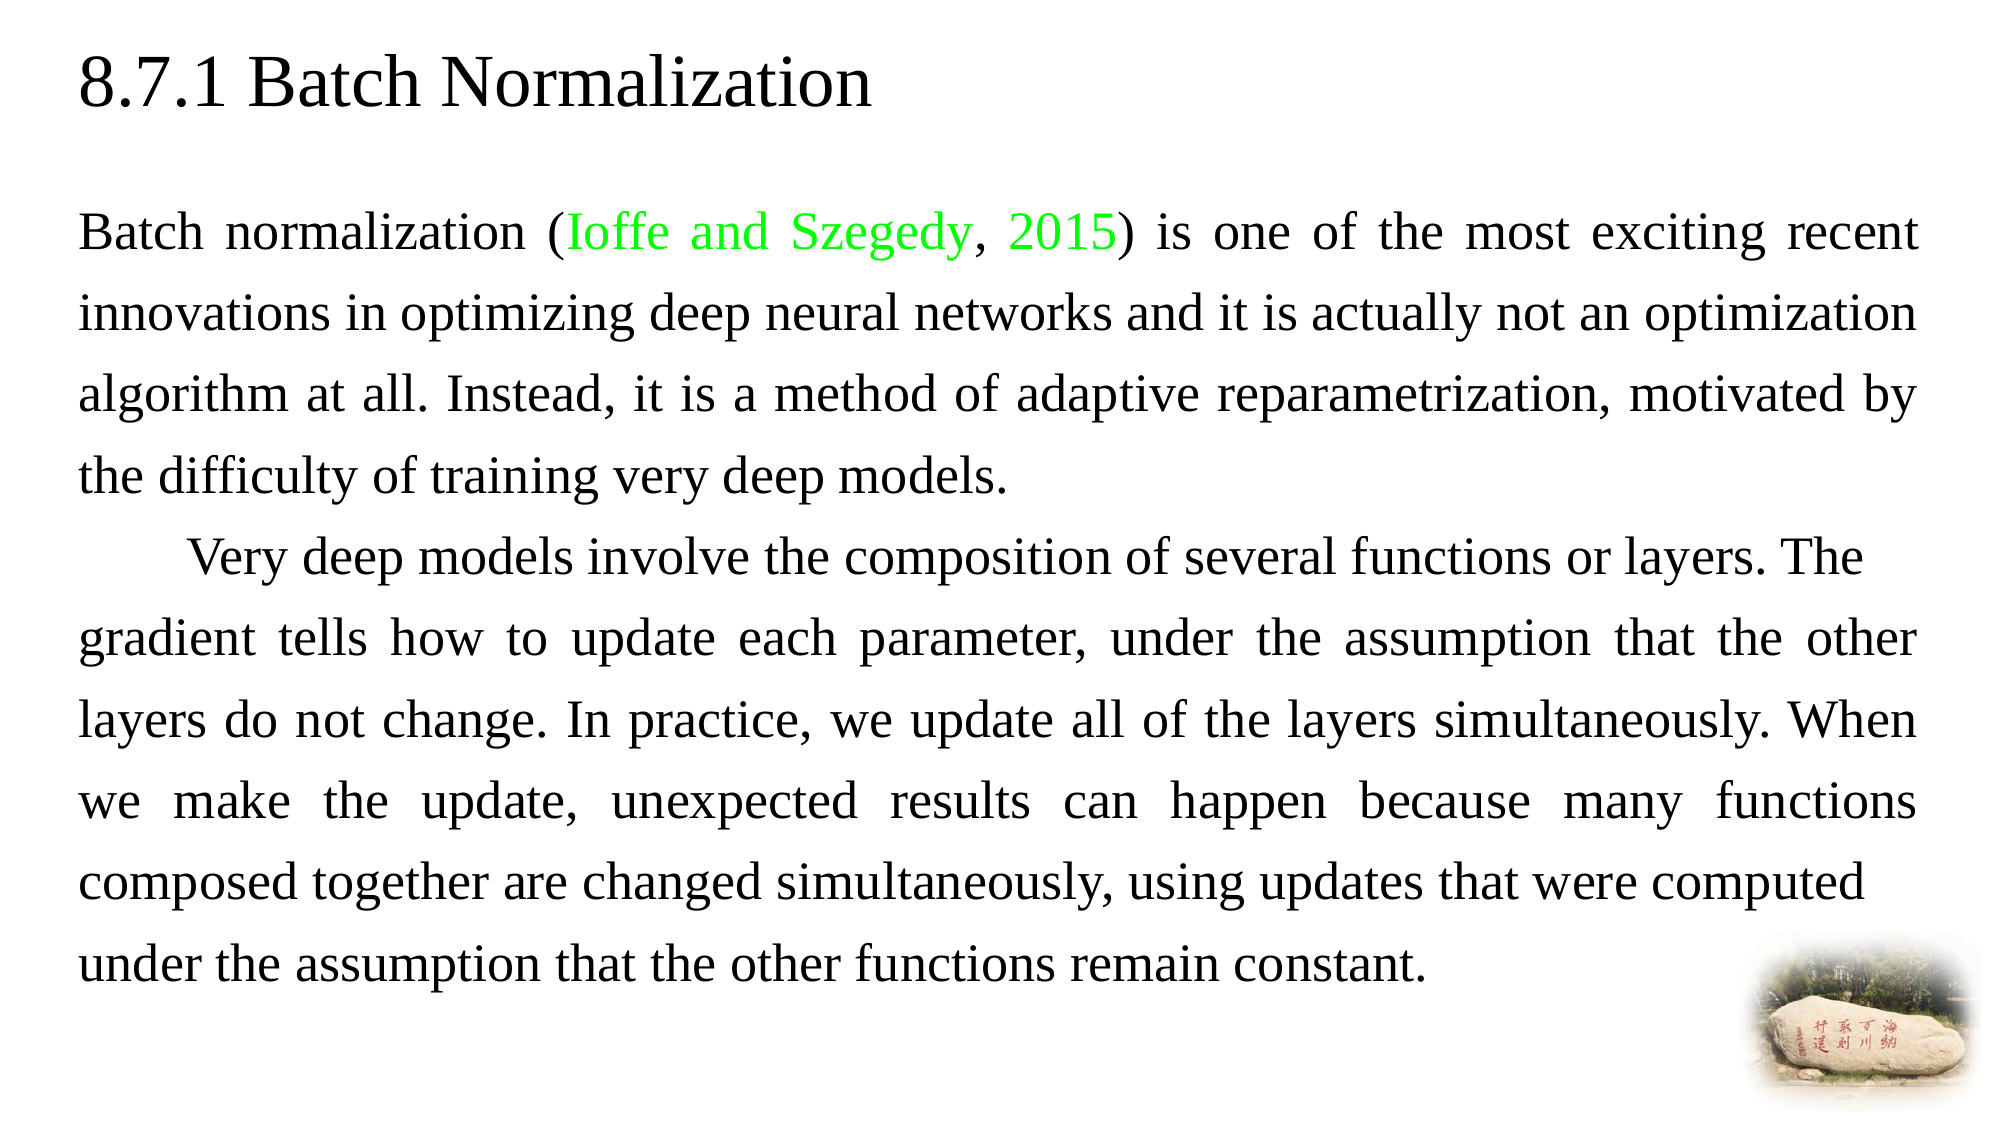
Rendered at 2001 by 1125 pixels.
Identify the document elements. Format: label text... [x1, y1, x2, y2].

list Batch normalization (Ioffe and Szegedy, 2015) is one of the most exciting recent innovations in optimizing deep neural networks and it is actually not an optimization algorithm at all. Instead, it is a method of adaptive reparametrization, motivated by the difficulty of training very deep models. Very deep models involve the composition of several functions or layers. The gradient tells how to update each parameter, under the assumption that the other layers do not change. In practice, we update all of the layers simultaneously. When we make the update, unexpected results can happen because many functions composed together are changed simultaneously, using updates that were computed under the assumption that the other functions remain constant. [63, 171, 1936, 1014]
picture [1740, 927, 1985, 1112]
title 8.7.1 Batch Normalization [63, 21, 1789, 142]
